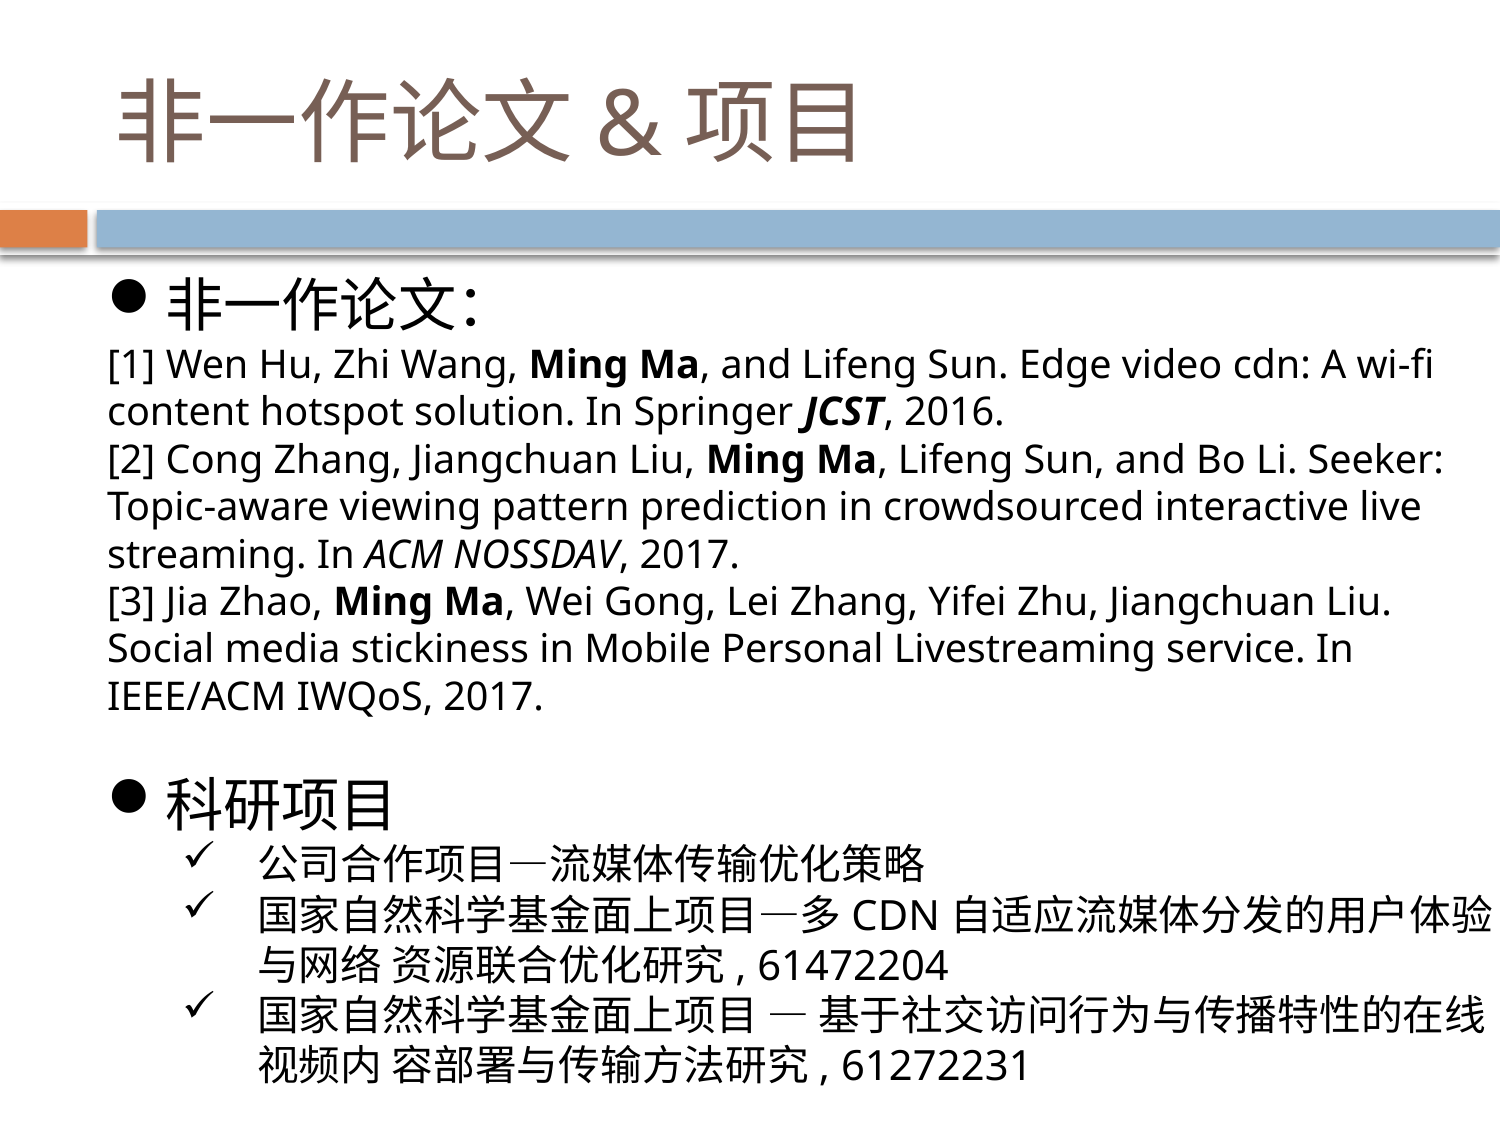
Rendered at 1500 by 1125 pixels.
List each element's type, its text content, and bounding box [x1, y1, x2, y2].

title 非一作论文&项目 [99, 37, 1438, 200]
text_box 非一作论文： [1] Wen Hu, Zhi Wang, Ming Ma, and Lifeng Sun. Edge video cdn: A wi-fi content hotspot solution. In Springer JCST, 2016. [2] Cong Zhang, Jiangchuan Liu, Ming Ma, Lifeng Sun, and Bo Li. Seeker: Topic-aware viewing pattern prediction in crowdsourced interactive live streaming. In ACM NOSSDAV, 2017. [3] Jia Zhao, Ming Ma, Wei Gong, Lei Zhang, Yifei Zhu, Jiangchuan Liu. Social media stickiness in Mobile Personal Livestreaming service. In IEEE/ACM IWQoS, 2017. 科研项目 公司合作项目—流媒体传输优化策略 国家自然科学基金面上项目—多CDN自适应流媒体分发的用户体验与网络 资源联合优化研究, 61472204 国家自然科学基金面上项目 — 基于社交访问行为与传播特性的在线视频内 容部署与传输方法研究, 61272231 [92, 261, 1500, 1125]
